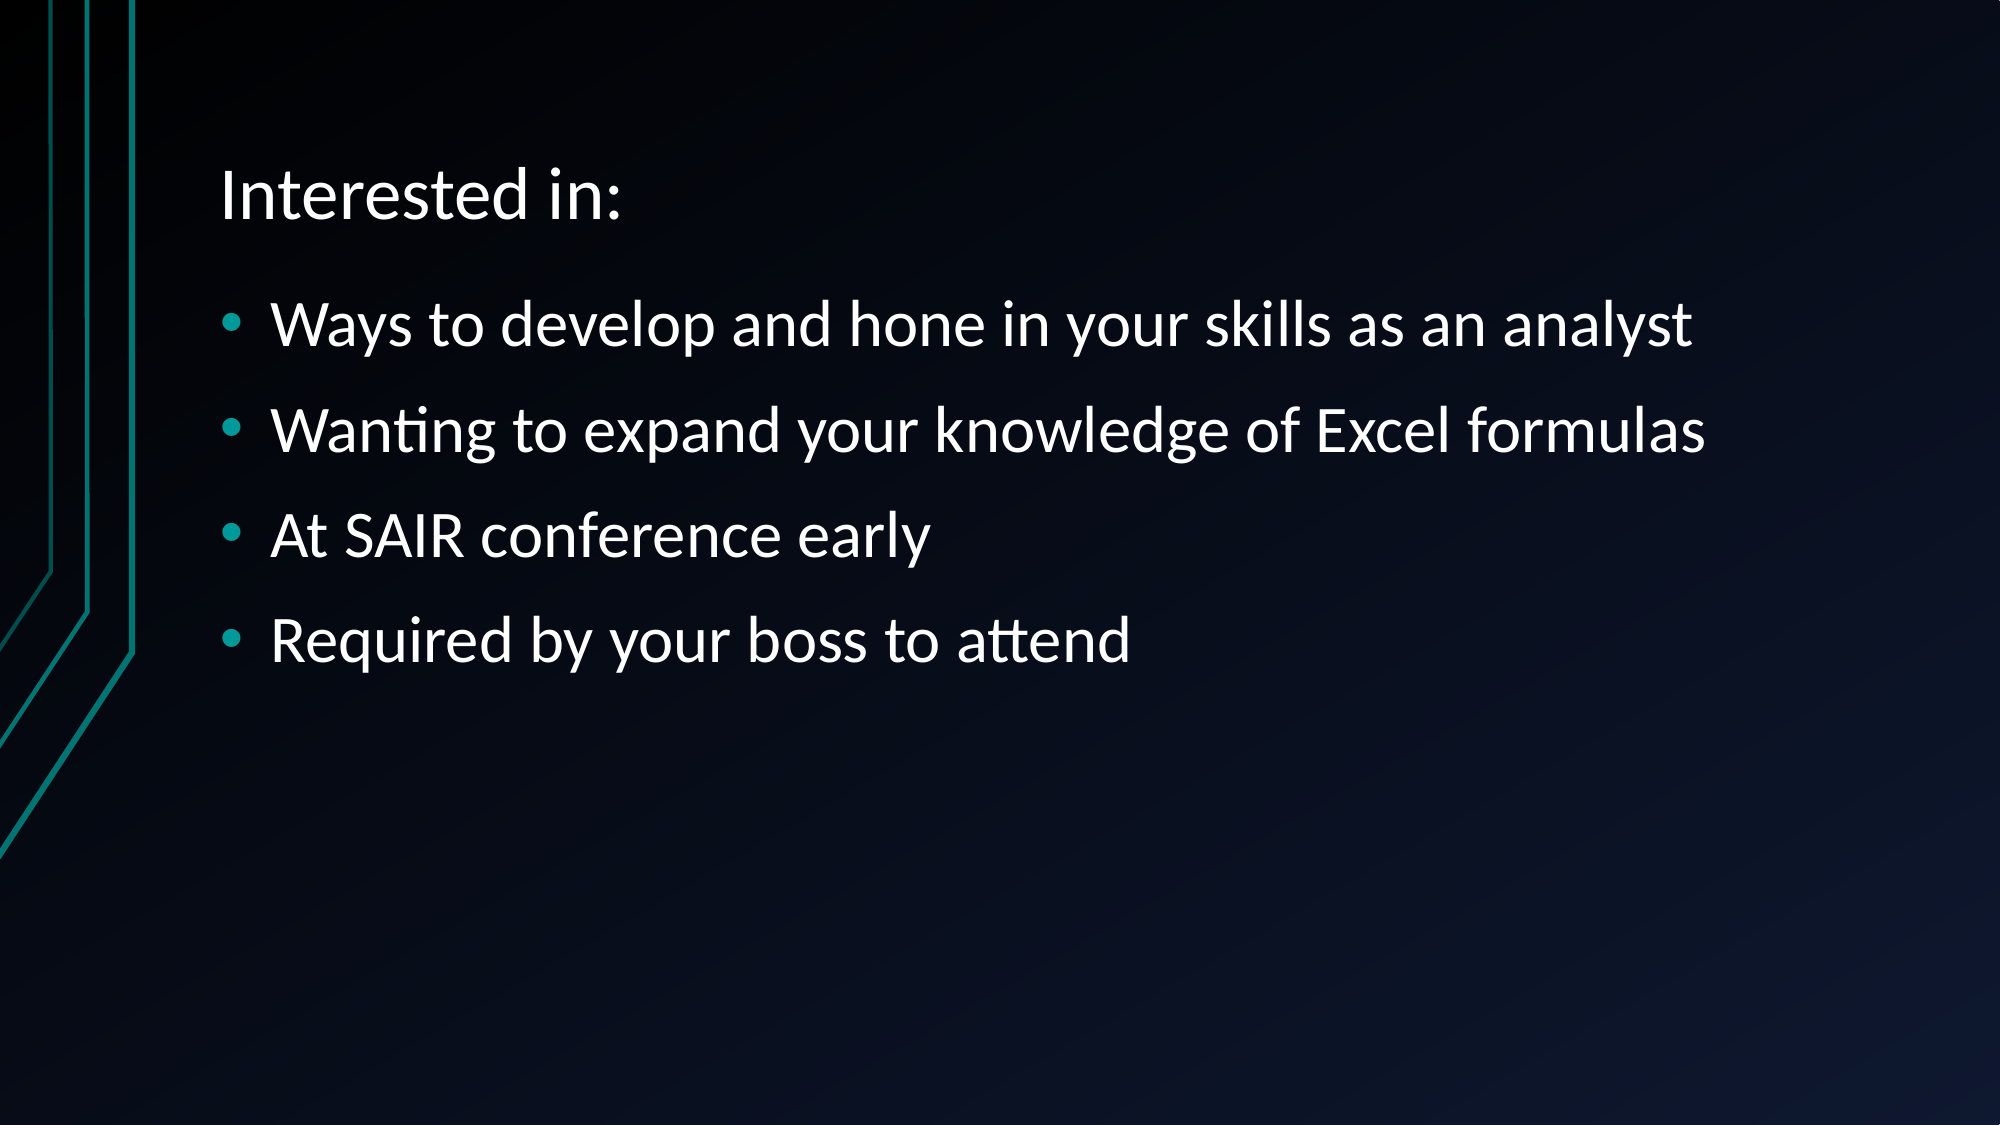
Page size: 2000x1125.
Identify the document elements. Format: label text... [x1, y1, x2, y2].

list Ways to develop and hone in your skills as an analyst Wanting to expand your knowledge of Excel formulas At SAIR conference early Required by your boss to attend [199, 279, 1900, 1012]
title Interested in: [199, 45, 1900, 246]
